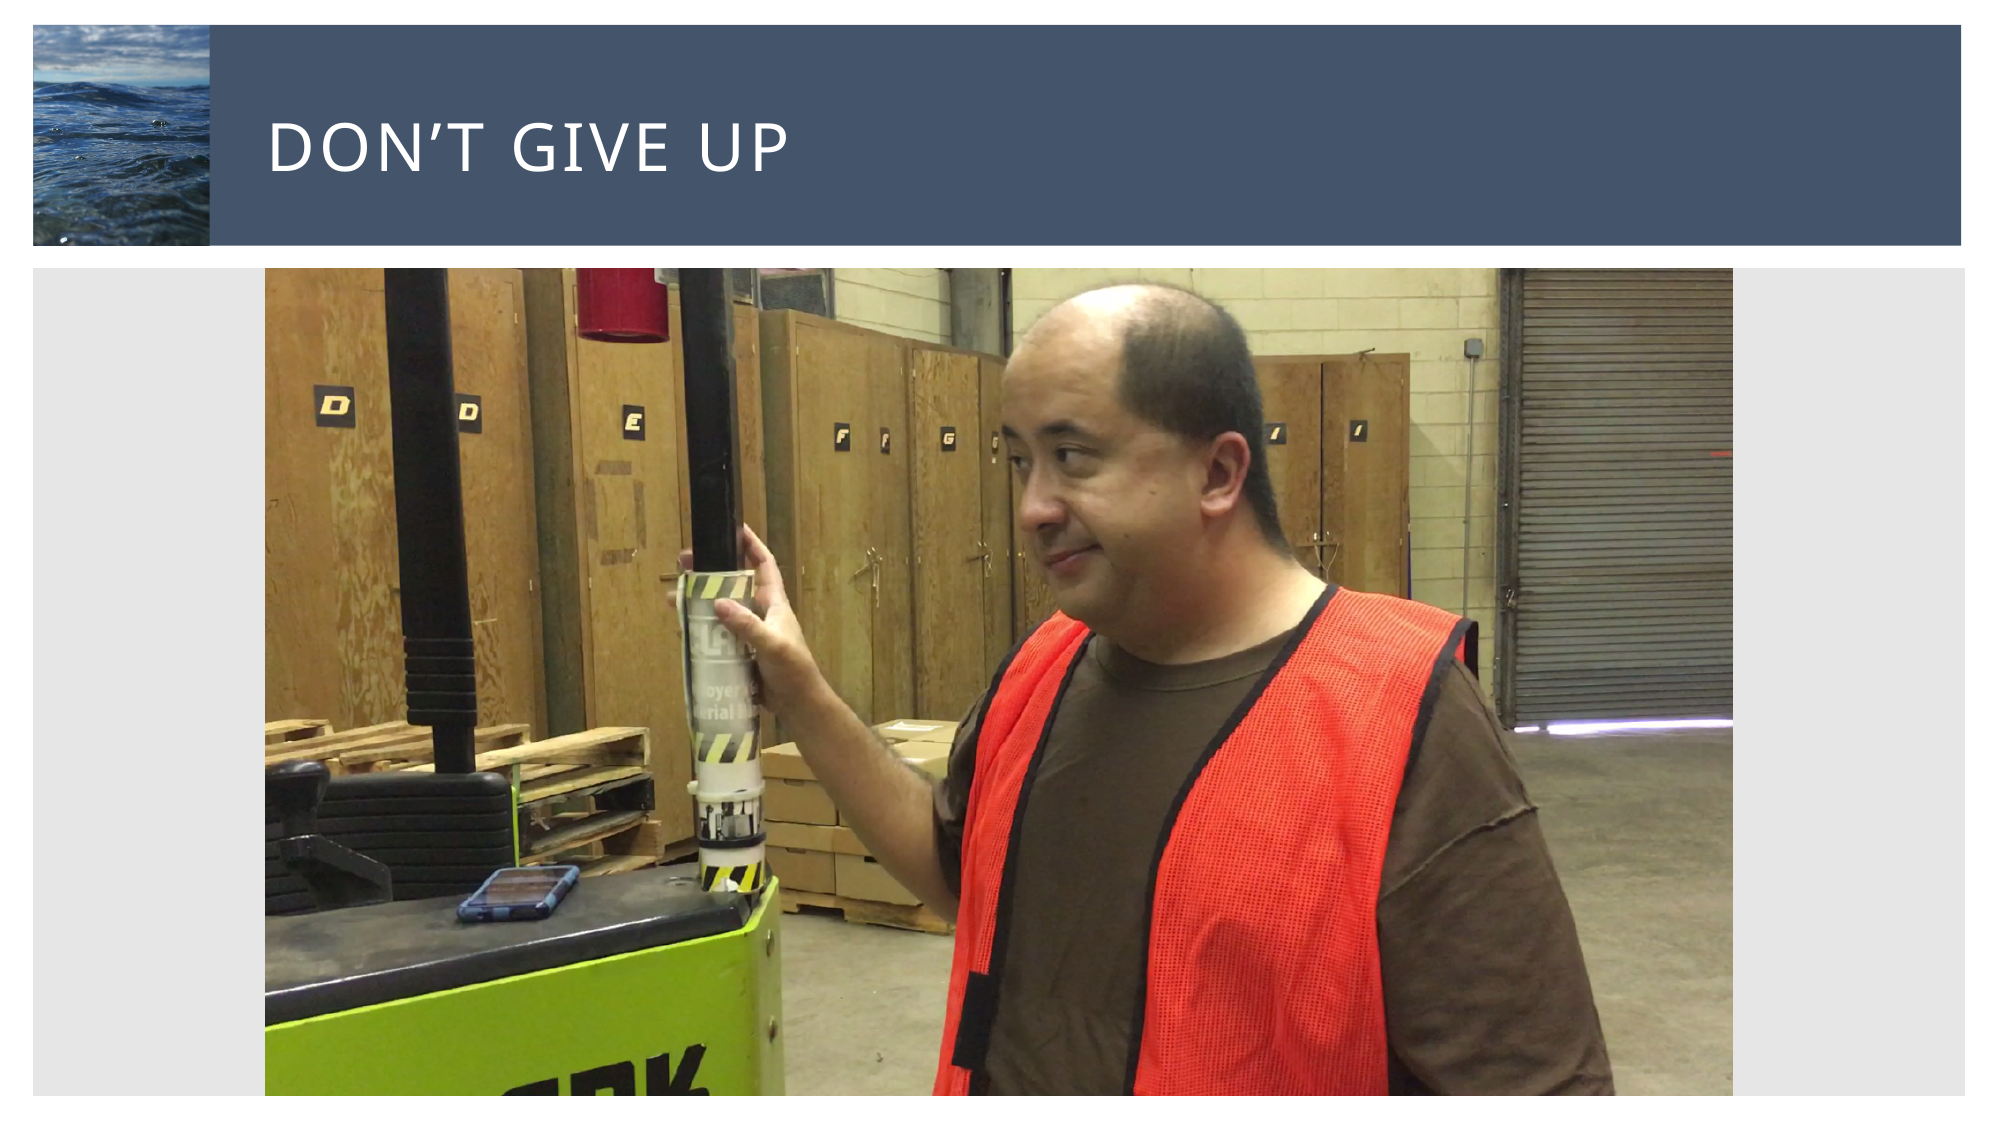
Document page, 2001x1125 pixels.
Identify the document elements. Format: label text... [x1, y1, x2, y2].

title DON’T GIVE UP [251, 58, 1917, 232]
picture [265, 268, 1733, 1096]
picture [33, 25, 210, 246]
